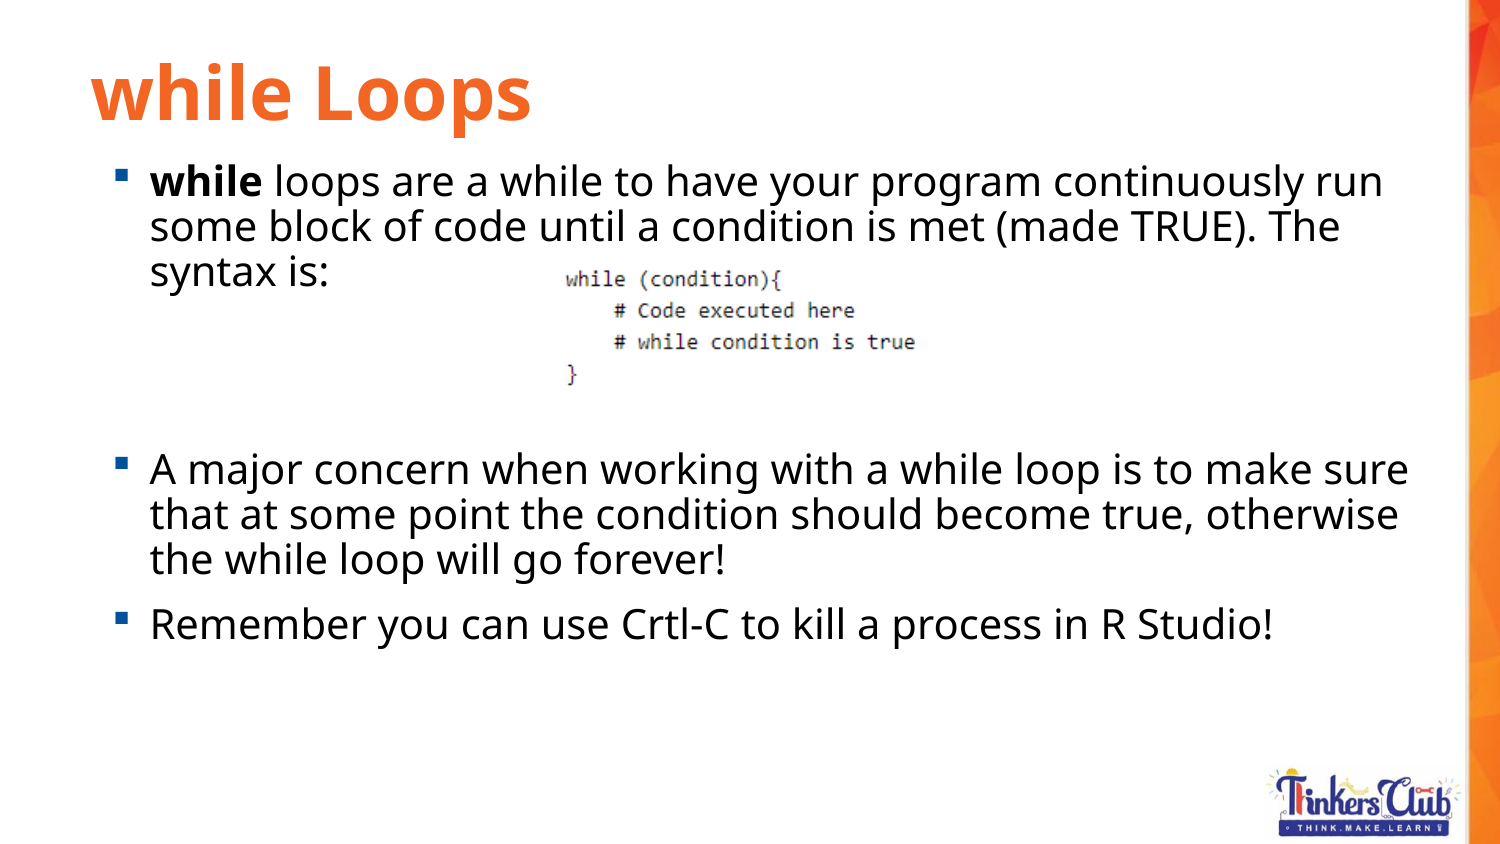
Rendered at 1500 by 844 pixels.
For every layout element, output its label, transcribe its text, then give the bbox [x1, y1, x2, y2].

picture [1263, 764, 1462, 839]
subtitle while Loops [0, 37, 1366, 99]
list while loops are a while to have your program continuously run some block of code until a condition is met (made TRUE). The syntax is: A major concern when working with a while loop is to make sure that at some point the condition should become true, otherwise the while loop will go forever! Remember you can use Crtl-C to kill a process in R Studio! [97, 153, 1451, 800]
picture [553, 255, 926, 399]
picture [1465, 0, 1500, 844]
